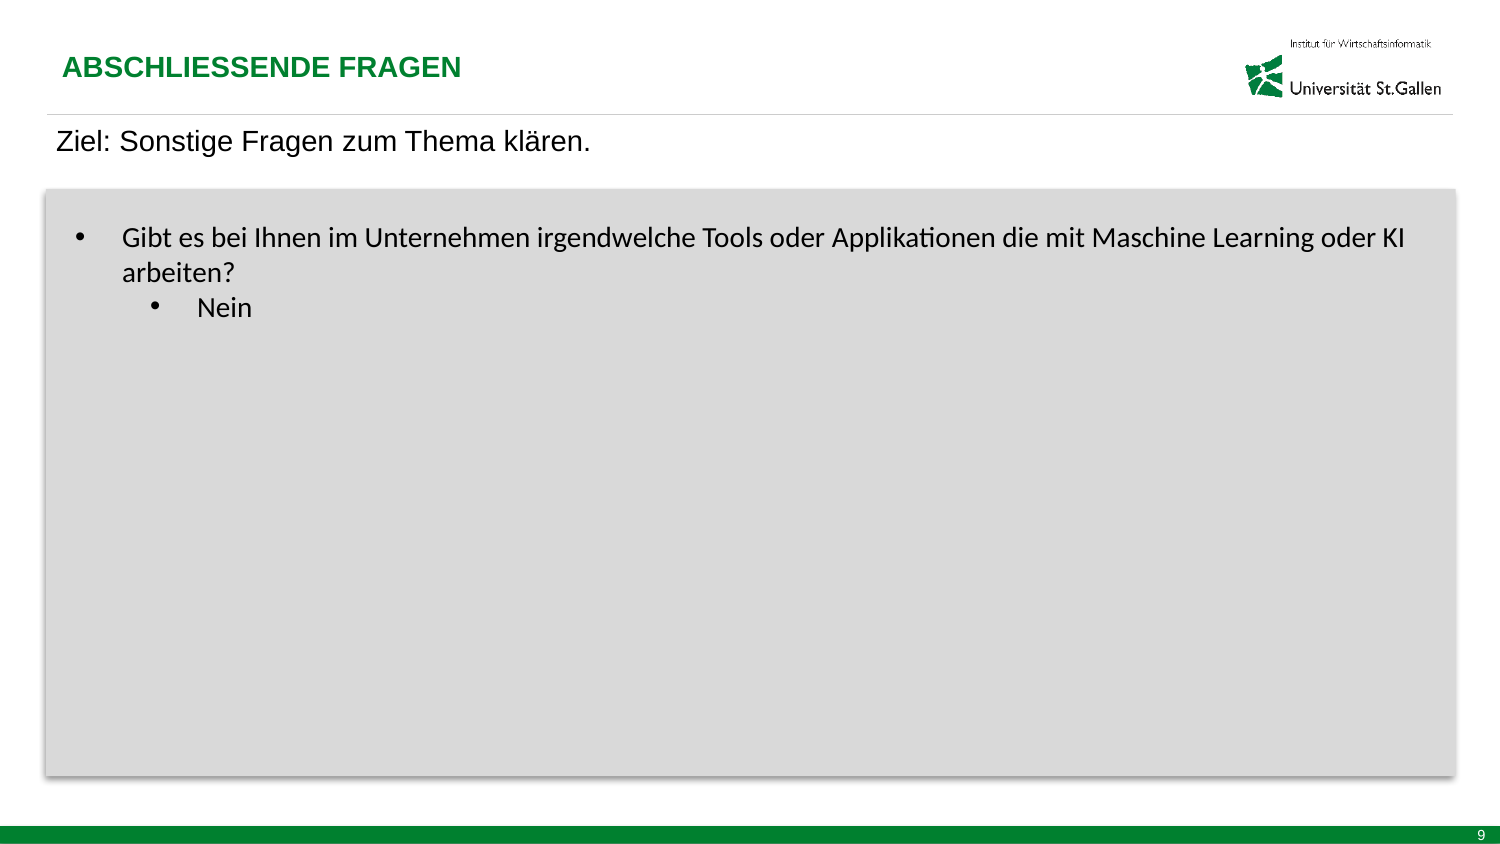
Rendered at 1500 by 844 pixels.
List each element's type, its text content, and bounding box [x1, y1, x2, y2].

text_box Ziel: Sonstige Fragen zum Thema klären. [41, 114, 1471, 165]
picture [1242, 35, 1456, 113]
text_box Gibt es bei Ihnen im Unternehmen irgendwelche Tools oder Applikationen die mit Maschine Learning oder KI arbeiten? Nein [45, 188, 1457, 777]
text_box ABSCHLIESSENDE FRAGEN [47, 40, 1229, 91]
